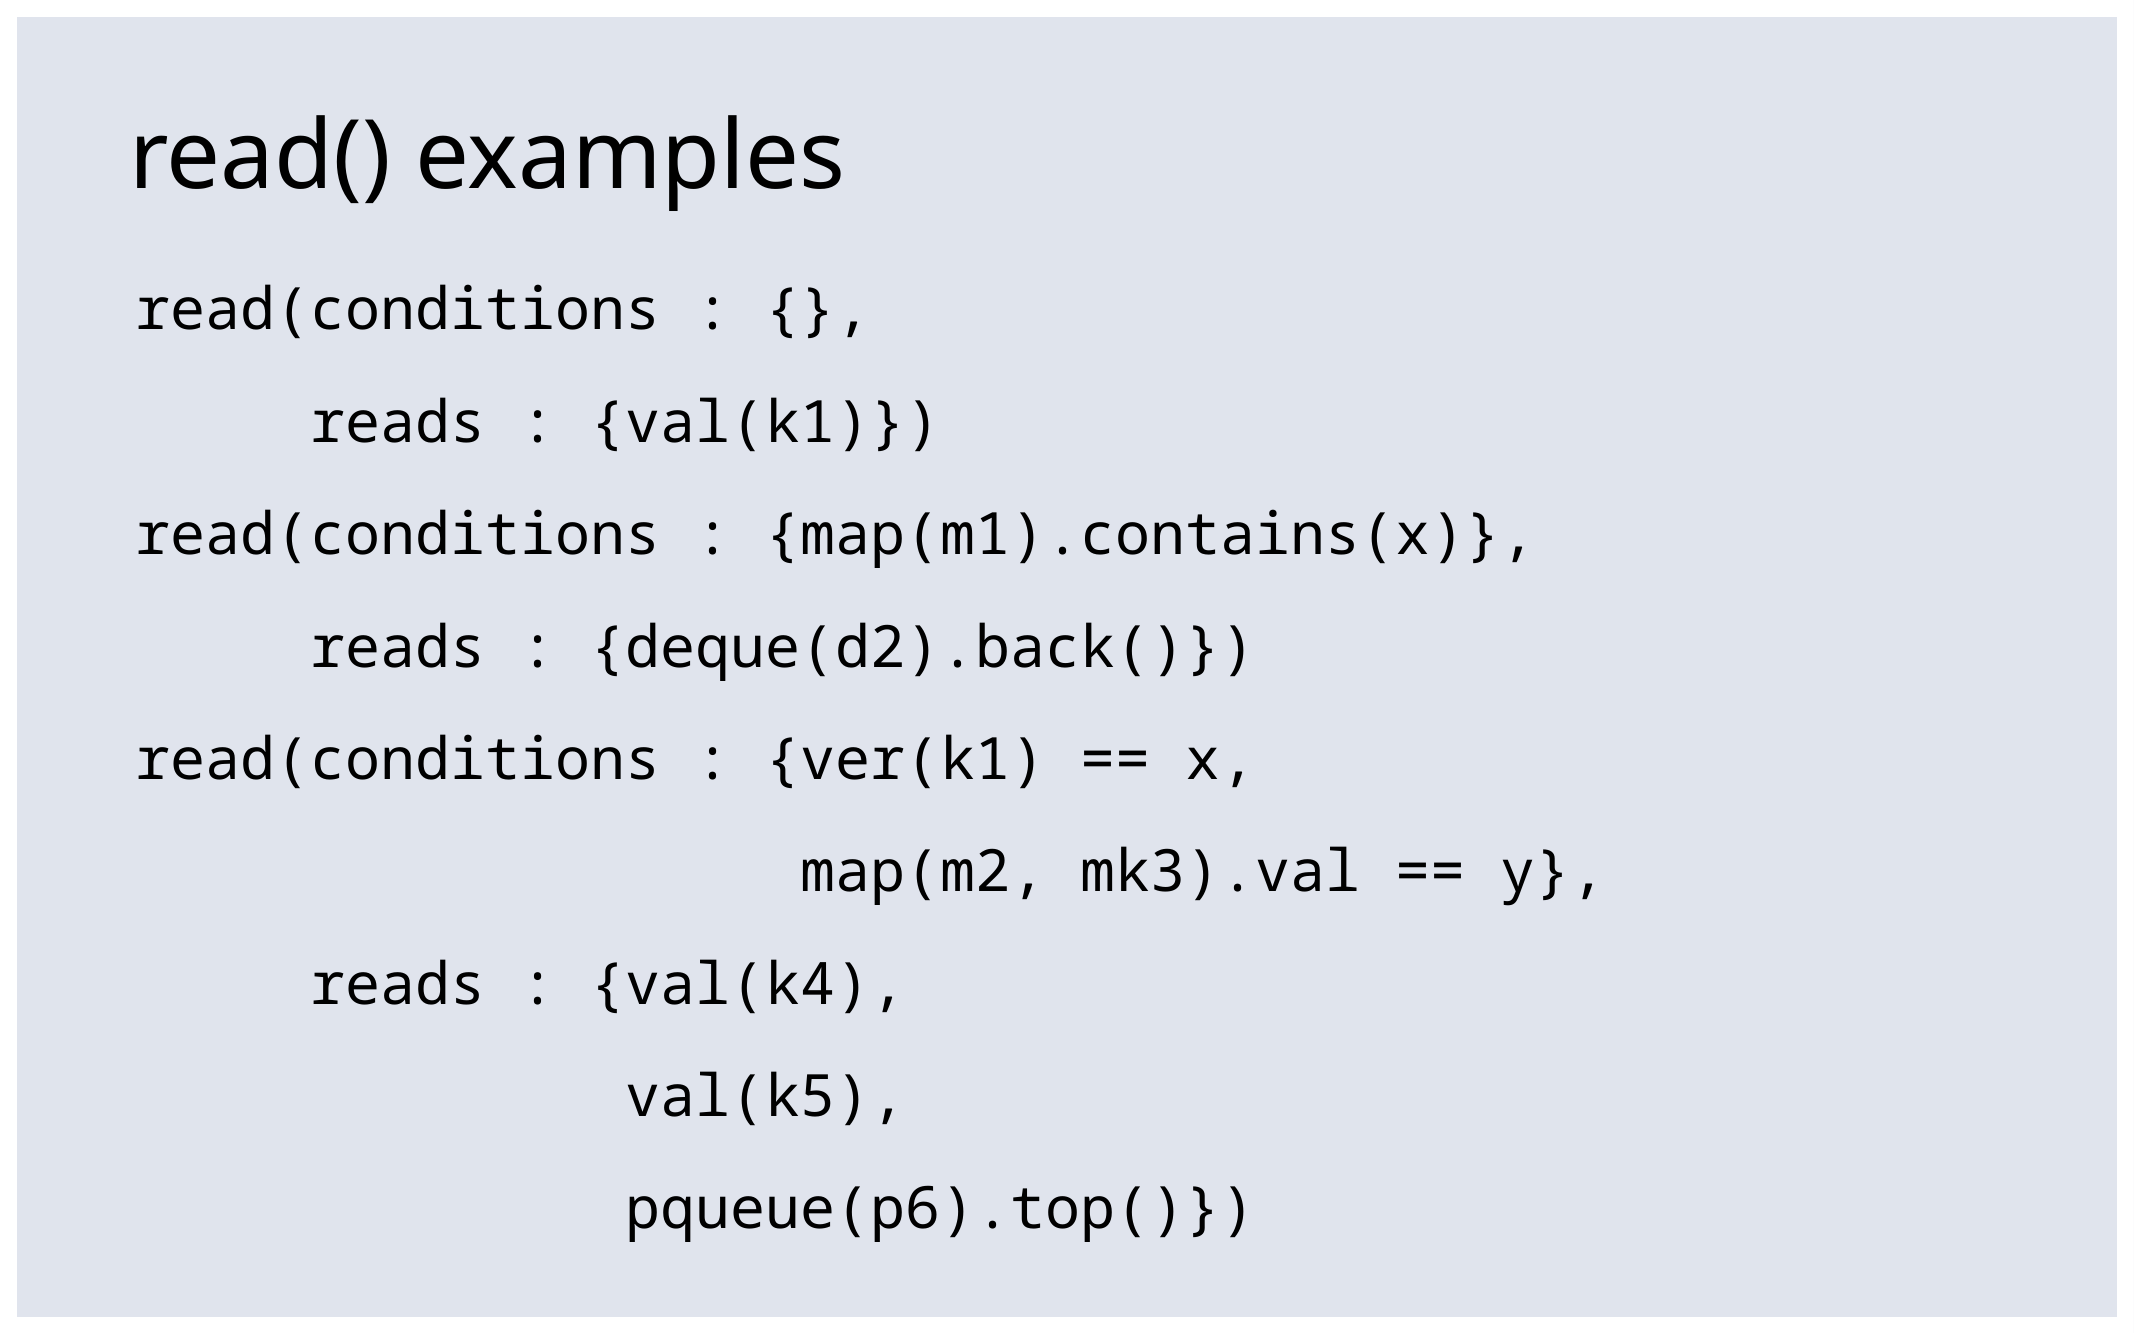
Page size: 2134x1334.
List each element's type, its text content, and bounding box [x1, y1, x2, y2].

list read(conditions : {}, reads : {val(k1)}) read(conditions : {map(m1).contains(x)}, reads : {deque(d2).back()}) read(conditions : {ver(k1) == x, map(m2, mk3).val == y}, reads : {val(k4), val(k5), pqueue(p6).top()}) [128, 264, 1993, 1247]
title read() examples [128, 105, 2003, 216]
